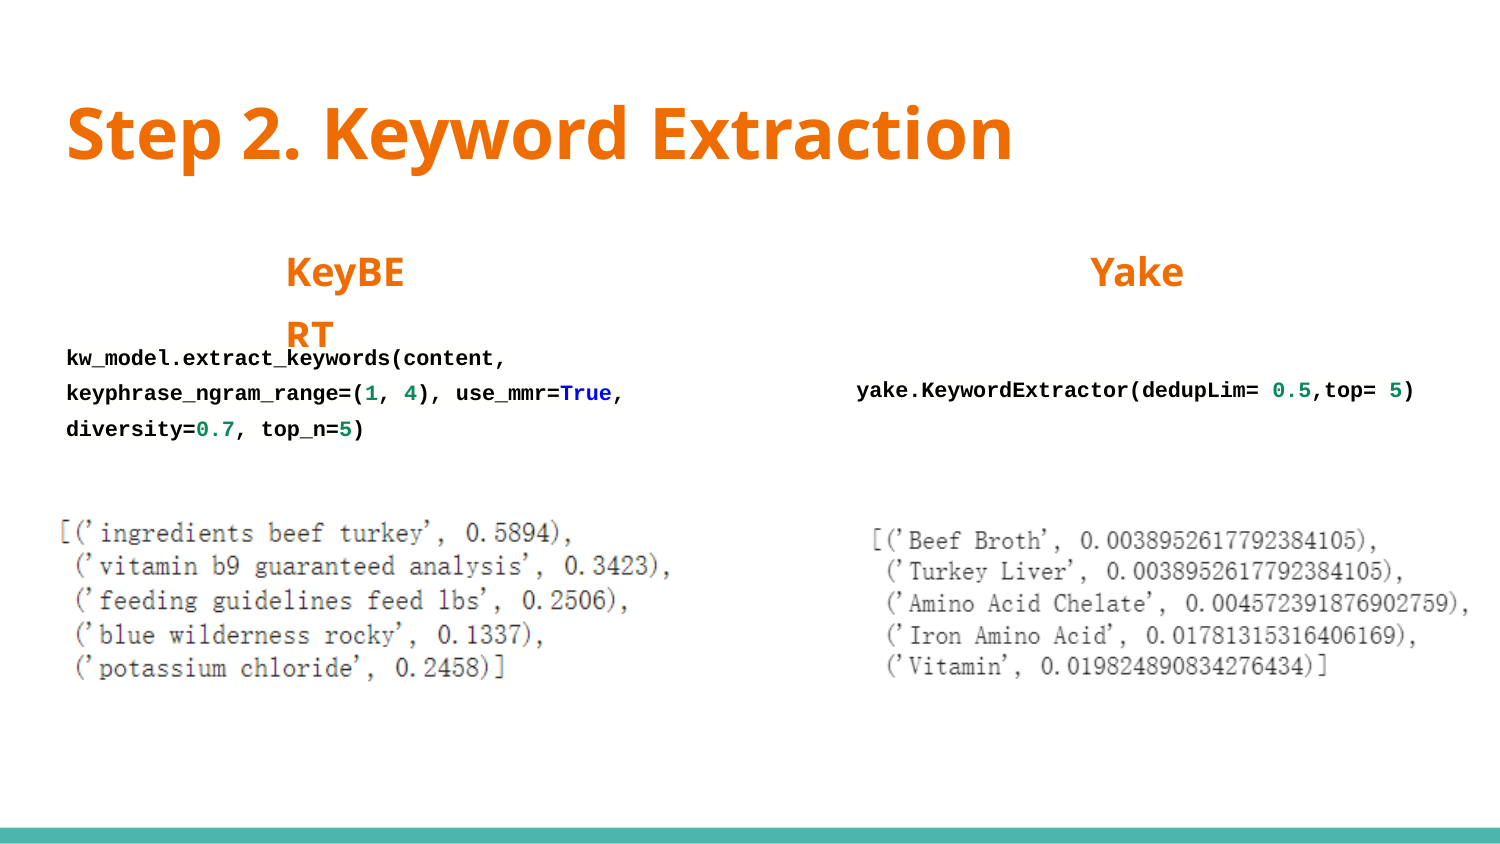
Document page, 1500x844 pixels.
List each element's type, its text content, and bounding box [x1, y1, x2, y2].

picture [861, 513, 1481, 699]
picture [50, 509, 688, 703]
text_box Yake [1075, 215, 1241, 310]
text_box KeyBERT [270, 215, 436, 319]
title Step 2. Keyword Extraction [51, 72, 1449, 189]
text_box kw_model.extract_keywords(content, keyphrase_ngram_range=(1, 4), use_mmr=True, diversity=0.7, top_n=5) [51, 319, 777, 456]
text_box yake.KeywordExtractor(dedupLim= 0.5,top= 5) [841, 325, 1500, 417]
